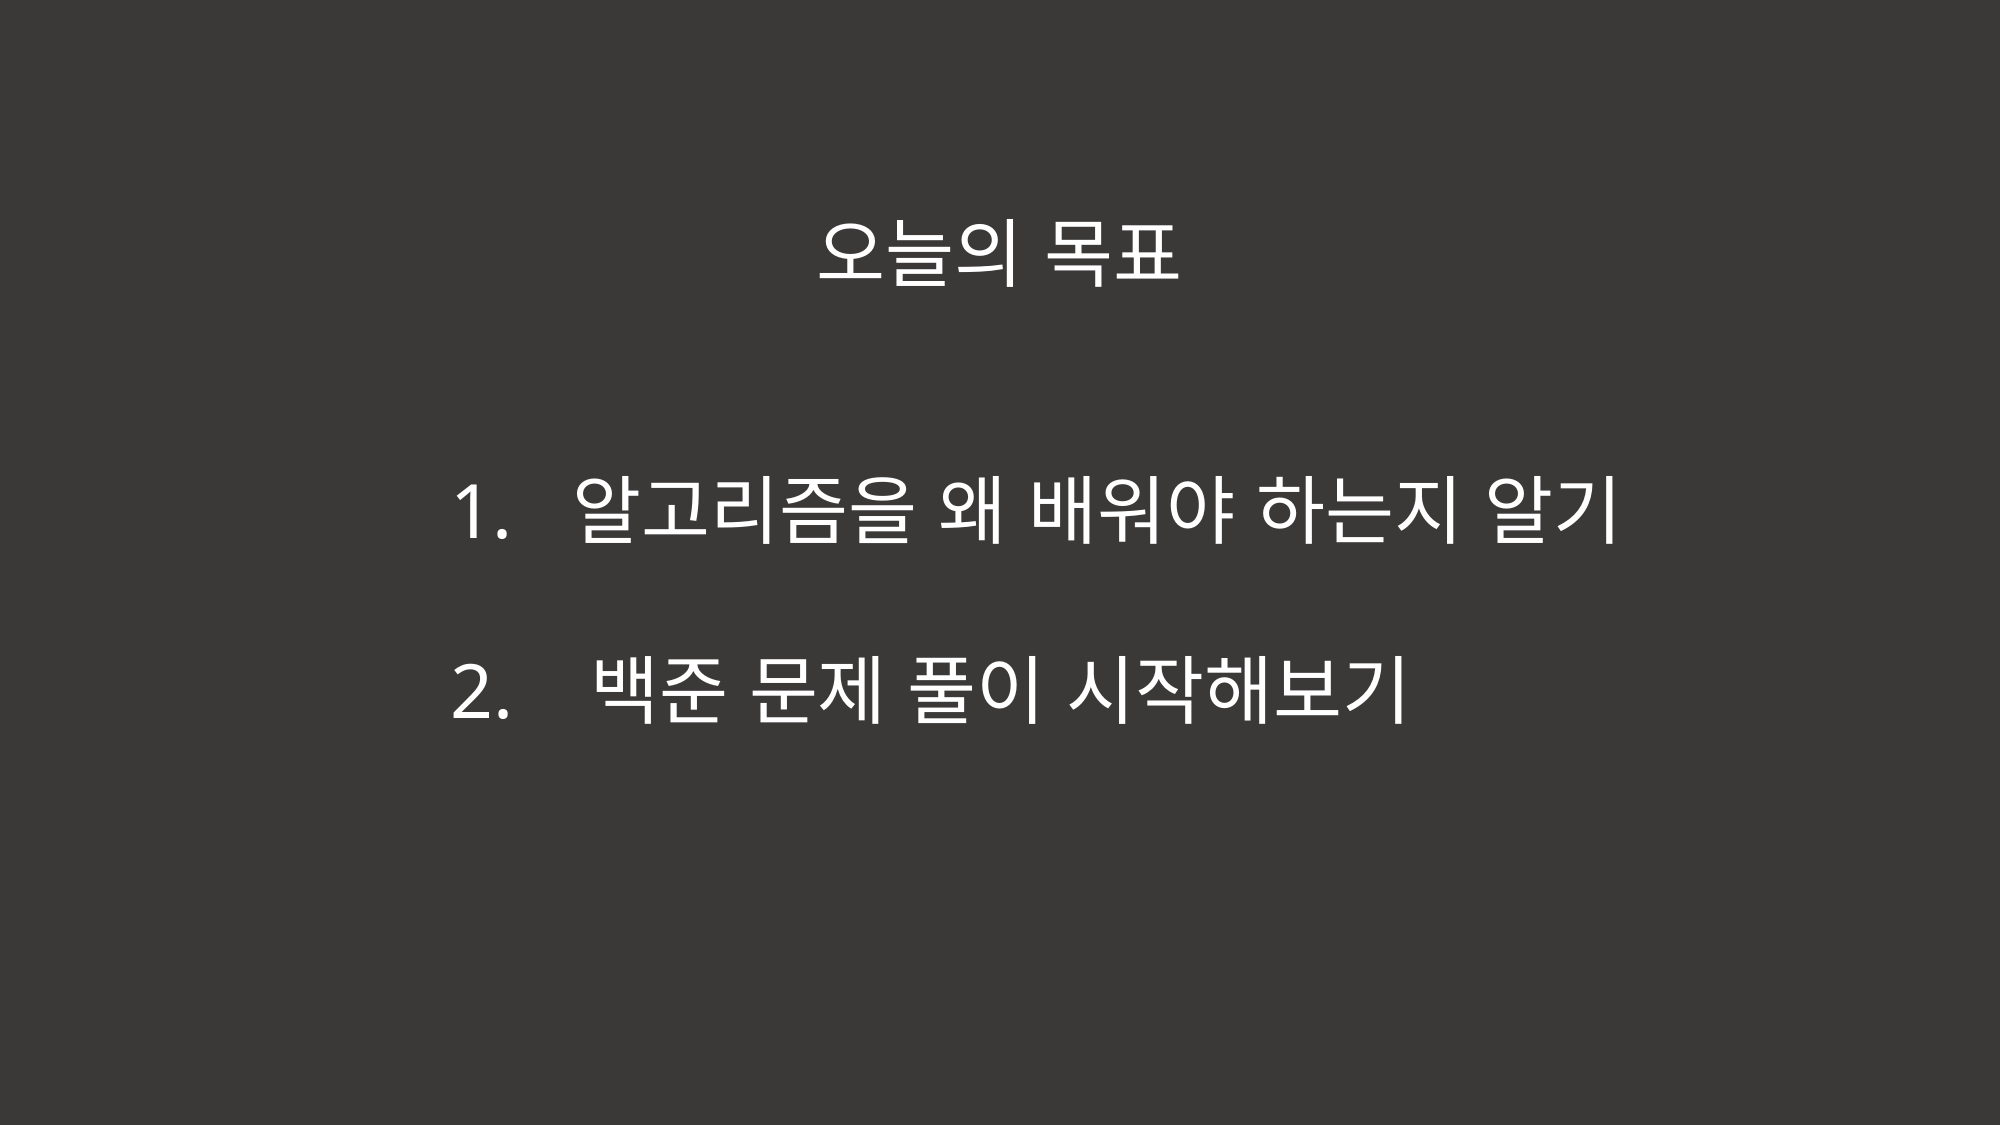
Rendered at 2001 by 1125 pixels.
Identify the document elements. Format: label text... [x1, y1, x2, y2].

text_box 알고리즘을 왜 배워야 하는지 알기 2. 백준 문제 풀이 시작해보기 [436, 456, 1638, 742]
text_box 오늘의 목표 [802, 199, 1198, 305]
